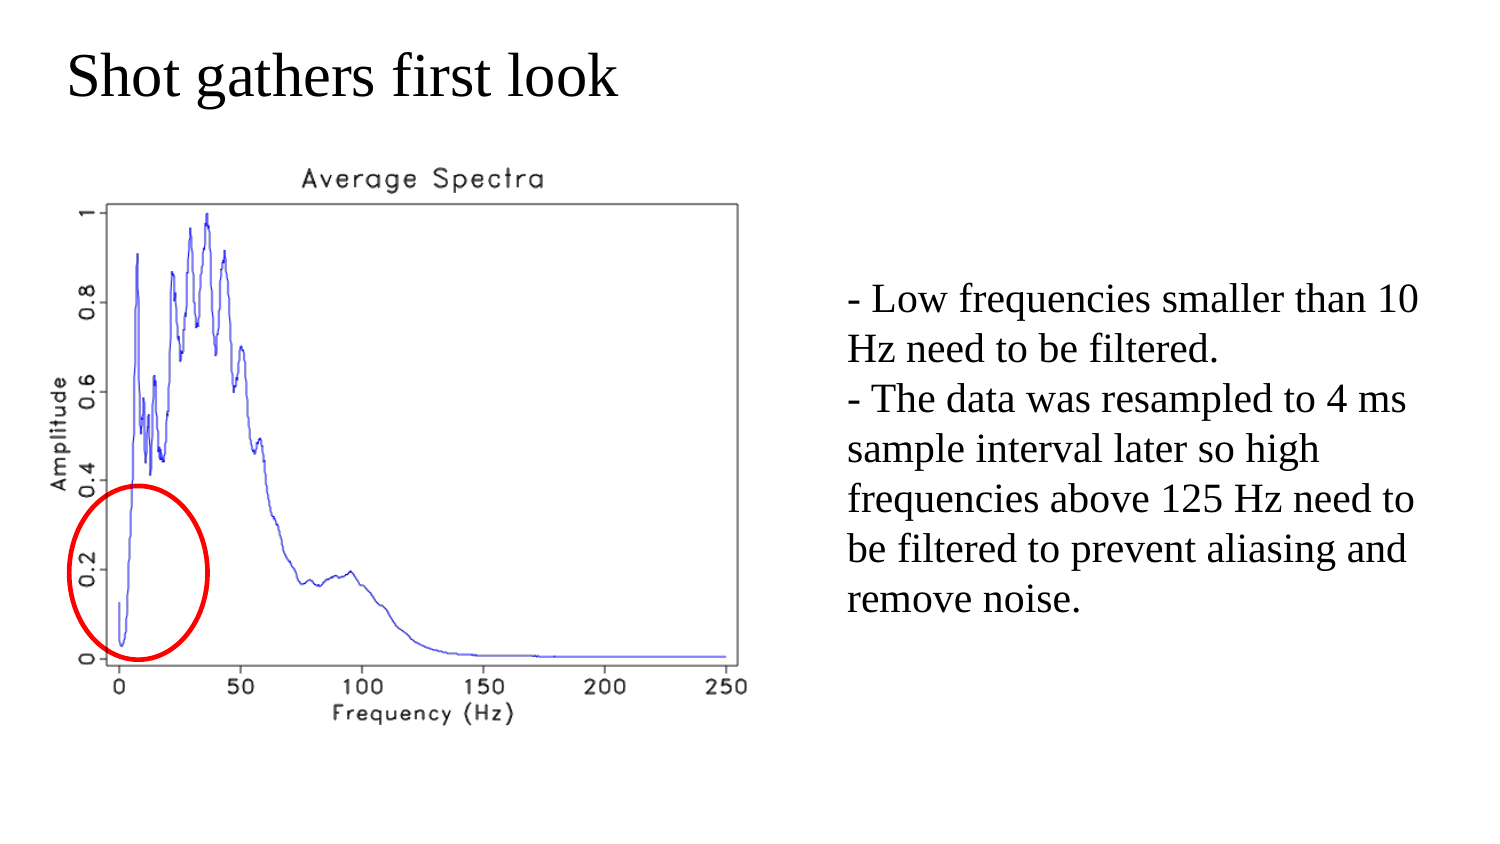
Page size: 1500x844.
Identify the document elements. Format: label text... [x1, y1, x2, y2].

text_box - Low frequencies smaller than 10 Hz need to be filtered. - The data was resampled to 4 ms sample interval later so high frequencies above 125 Hz need to be filtered to prevent aliasing and remove noise. [832, 256, 1473, 641]
title Shot gathers first look [51, 19, 1449, 113]
picture [0, 127, 811, 744]
